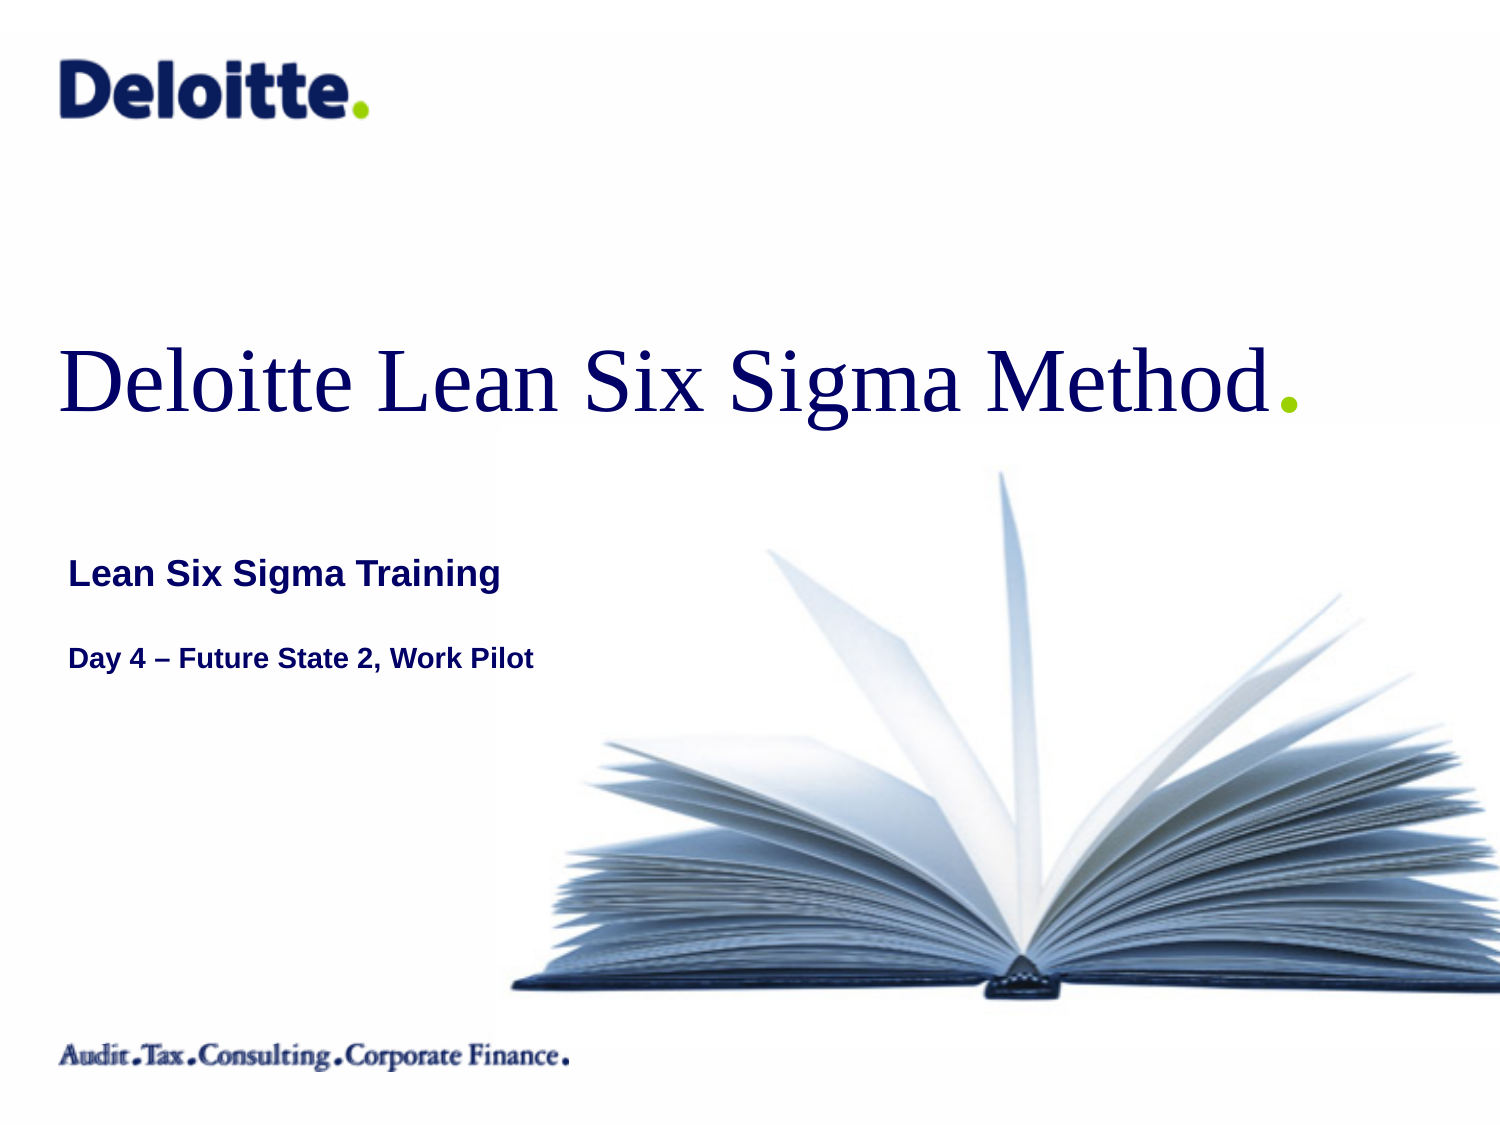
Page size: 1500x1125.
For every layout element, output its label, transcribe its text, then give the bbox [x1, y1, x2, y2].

text_box Deloitte Lean Six Sigma Method. [58, 324, 1434, 545]
text_box Lean Six Sigma Training Day 4 – Future State 2, Work Pilot [68, 560, 866, 675]
picture [0, 0, 1500, 1125]
